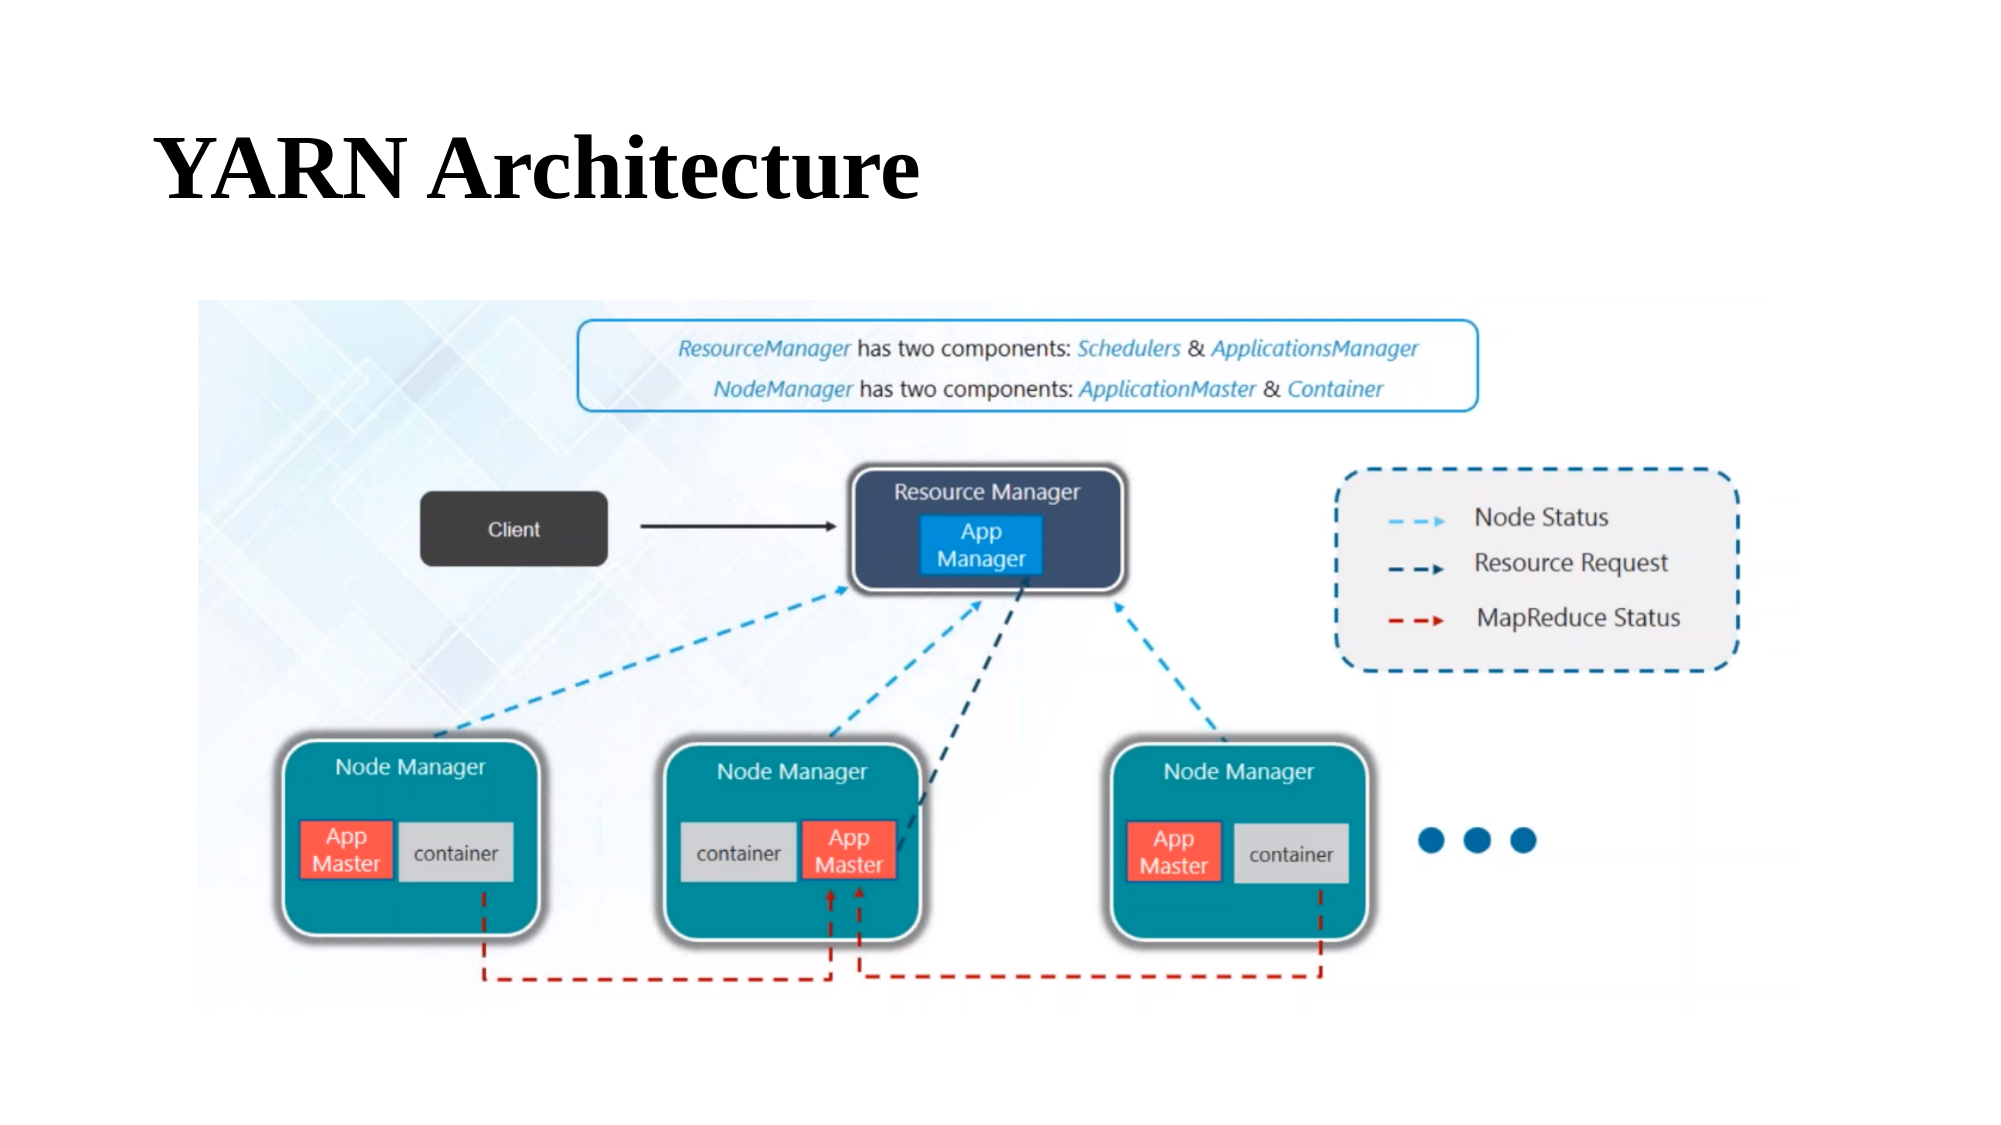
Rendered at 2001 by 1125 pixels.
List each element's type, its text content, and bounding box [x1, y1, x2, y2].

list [198, 299, 1802, 1014]
title YARN Architecture [137, 59, 1863, 278]
